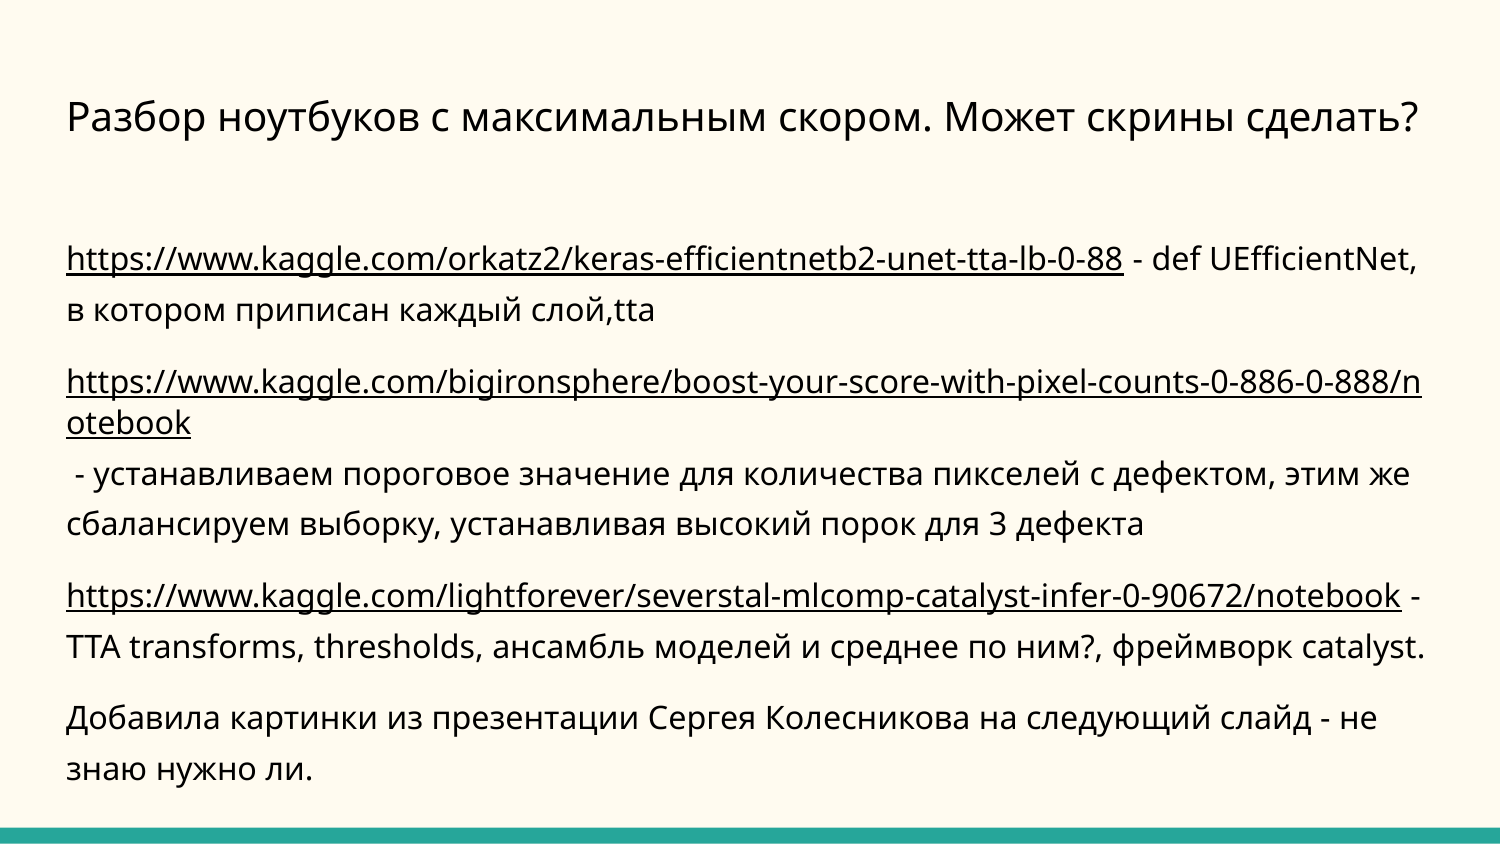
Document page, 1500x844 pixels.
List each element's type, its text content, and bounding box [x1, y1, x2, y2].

title Разбор ноутбуков с максимальным скором. Может скрины сделать? [51, 72, 1449, 174]
list https://www.kaggle.com/orkatz2/keras-efficientnetb2-unet-tta-lb-0-88 - def UEfficientNet, в котором приписан каждый слой,tta https://www.kaggle.com/bigironsphere/boost-your-score-with-pixel-counts-0-886-0-888/notebook - устанавливаем пороговое значение для количества пикселей с дефектом, этим же сбалансируем выборку, устанавливая высокий порок для 3 дефекта https://www.kaggle.com/lightforever/severstal-mlcomp-catalyst-infer-0-90672/notebook - TTA transforms, thresholds, ансамбль моделей и среднее по ним?, фреймворк catalyst. Добавила картинки из презентации Сергея Колесникова на следующий слайд - не знаю нужно ли. [51, 214, 1449, 773]
